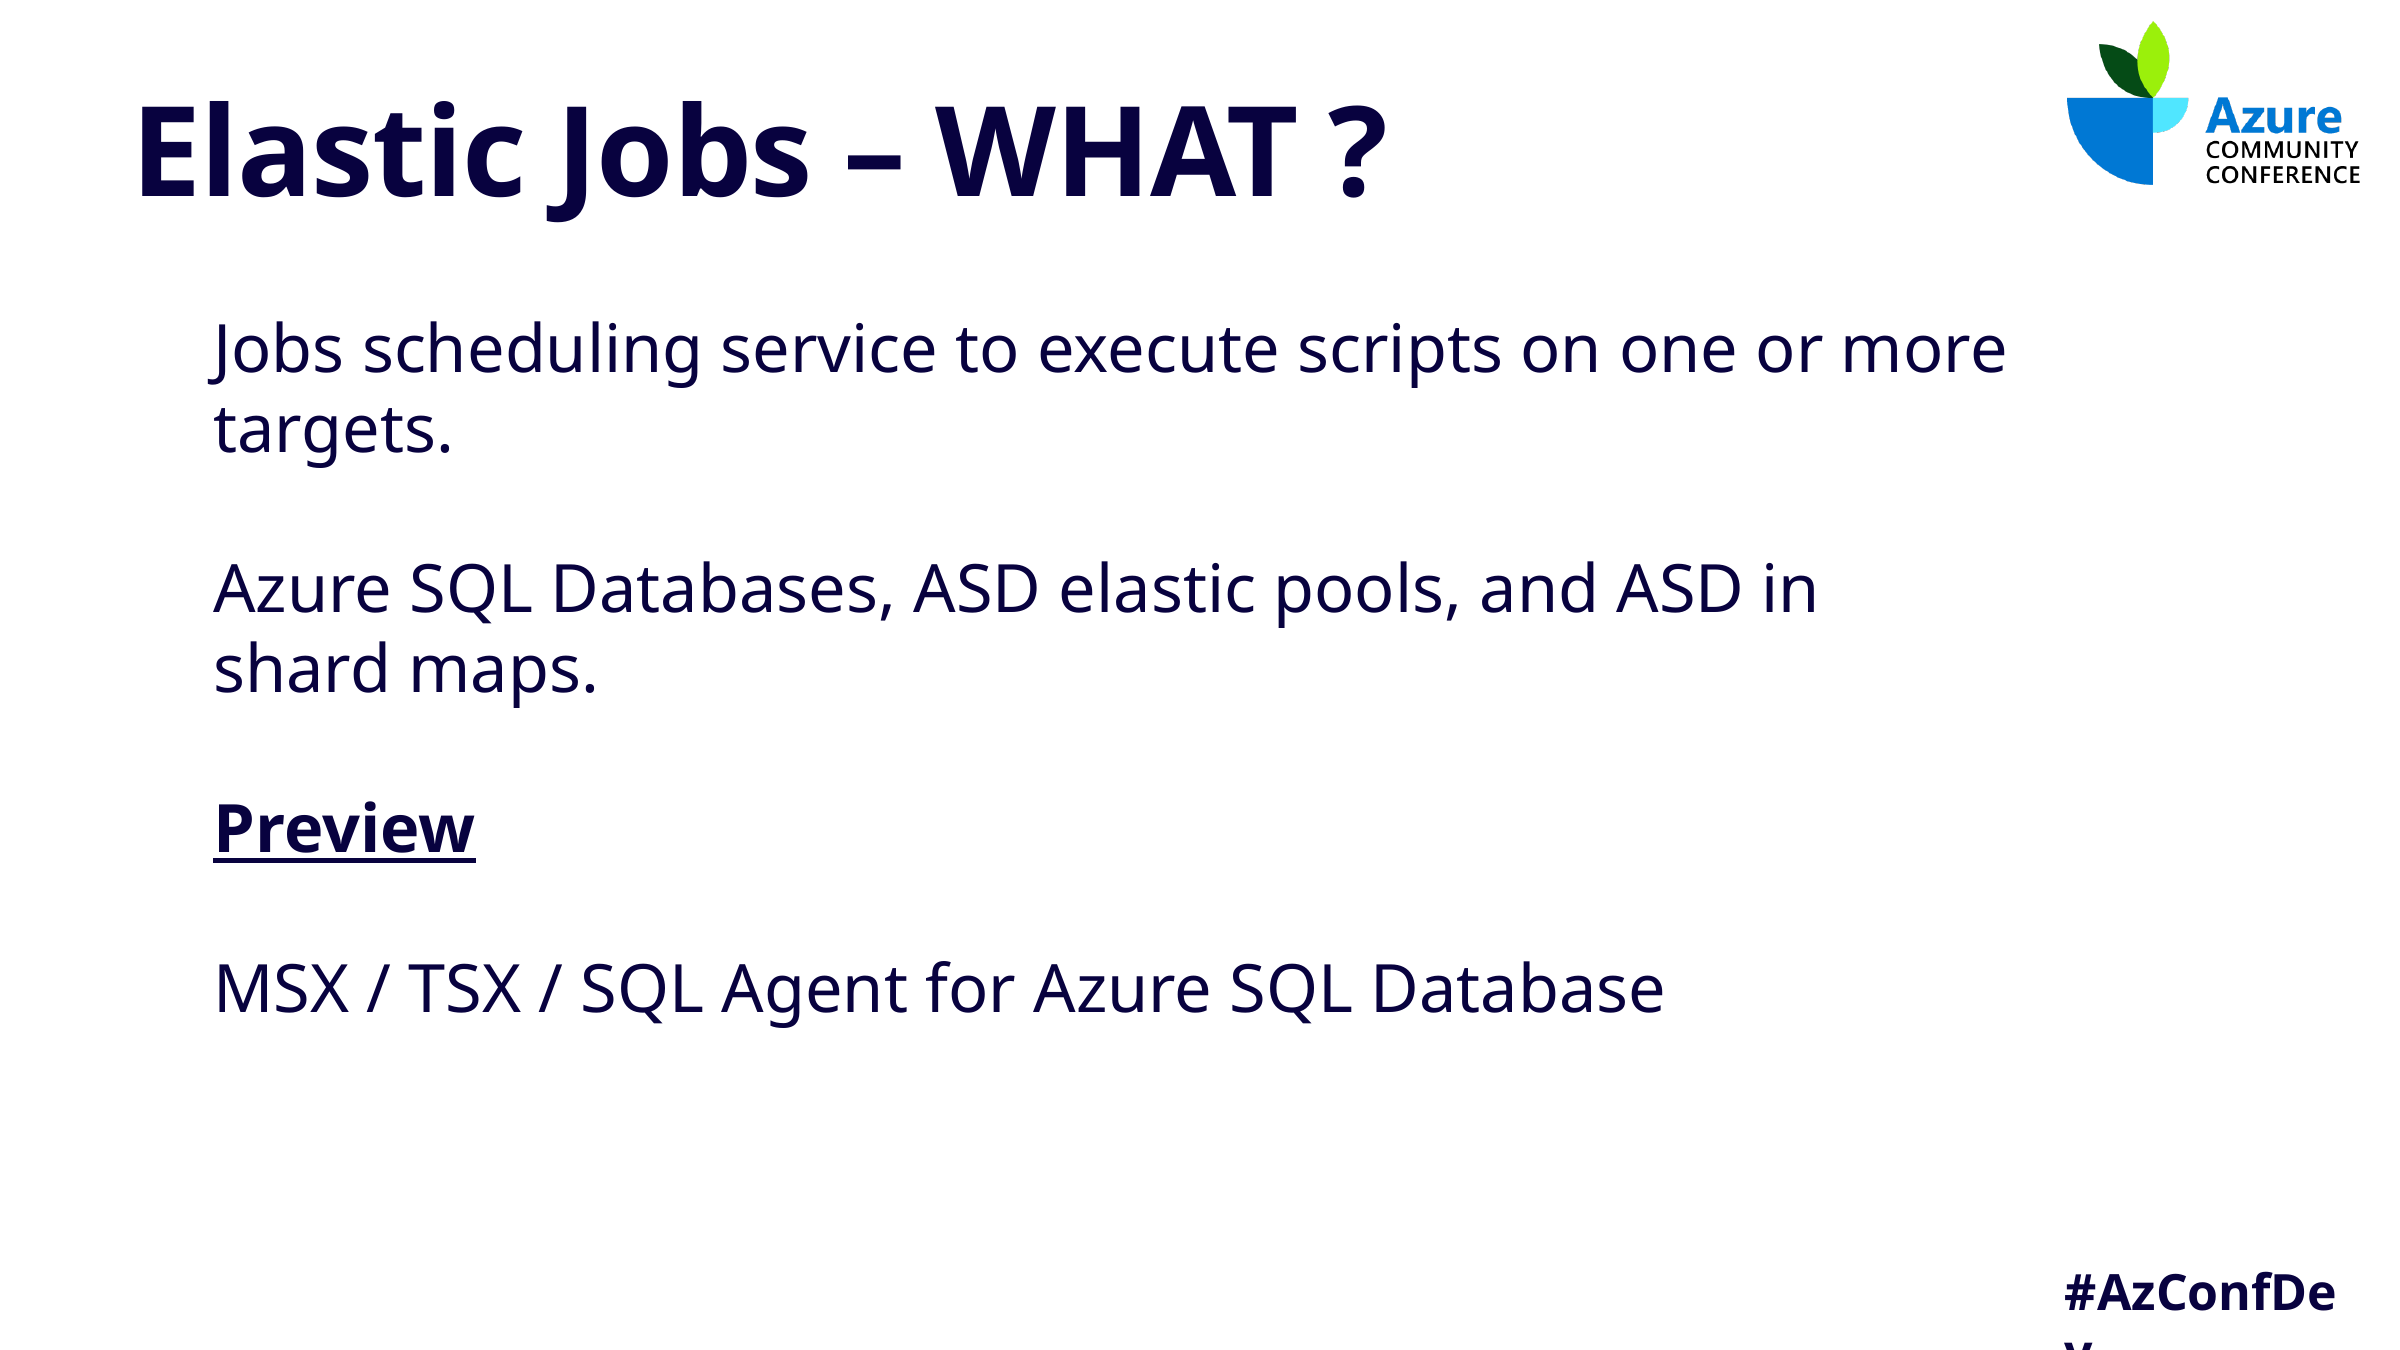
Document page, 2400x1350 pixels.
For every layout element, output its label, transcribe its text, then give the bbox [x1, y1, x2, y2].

title Elastic Jobs – WHAT ? [131, 87, 1474, 224]
picture [2067, 21, 2360, 185]
list Jobs scheduling service to execute scripts on one or more targets. Azure SQL Databases, ASD elastic pools, and ASD in shard maps. Preview MSX / TSX / SQL Agent for Azure SQL Database [213, 306, 2014, 1033]
